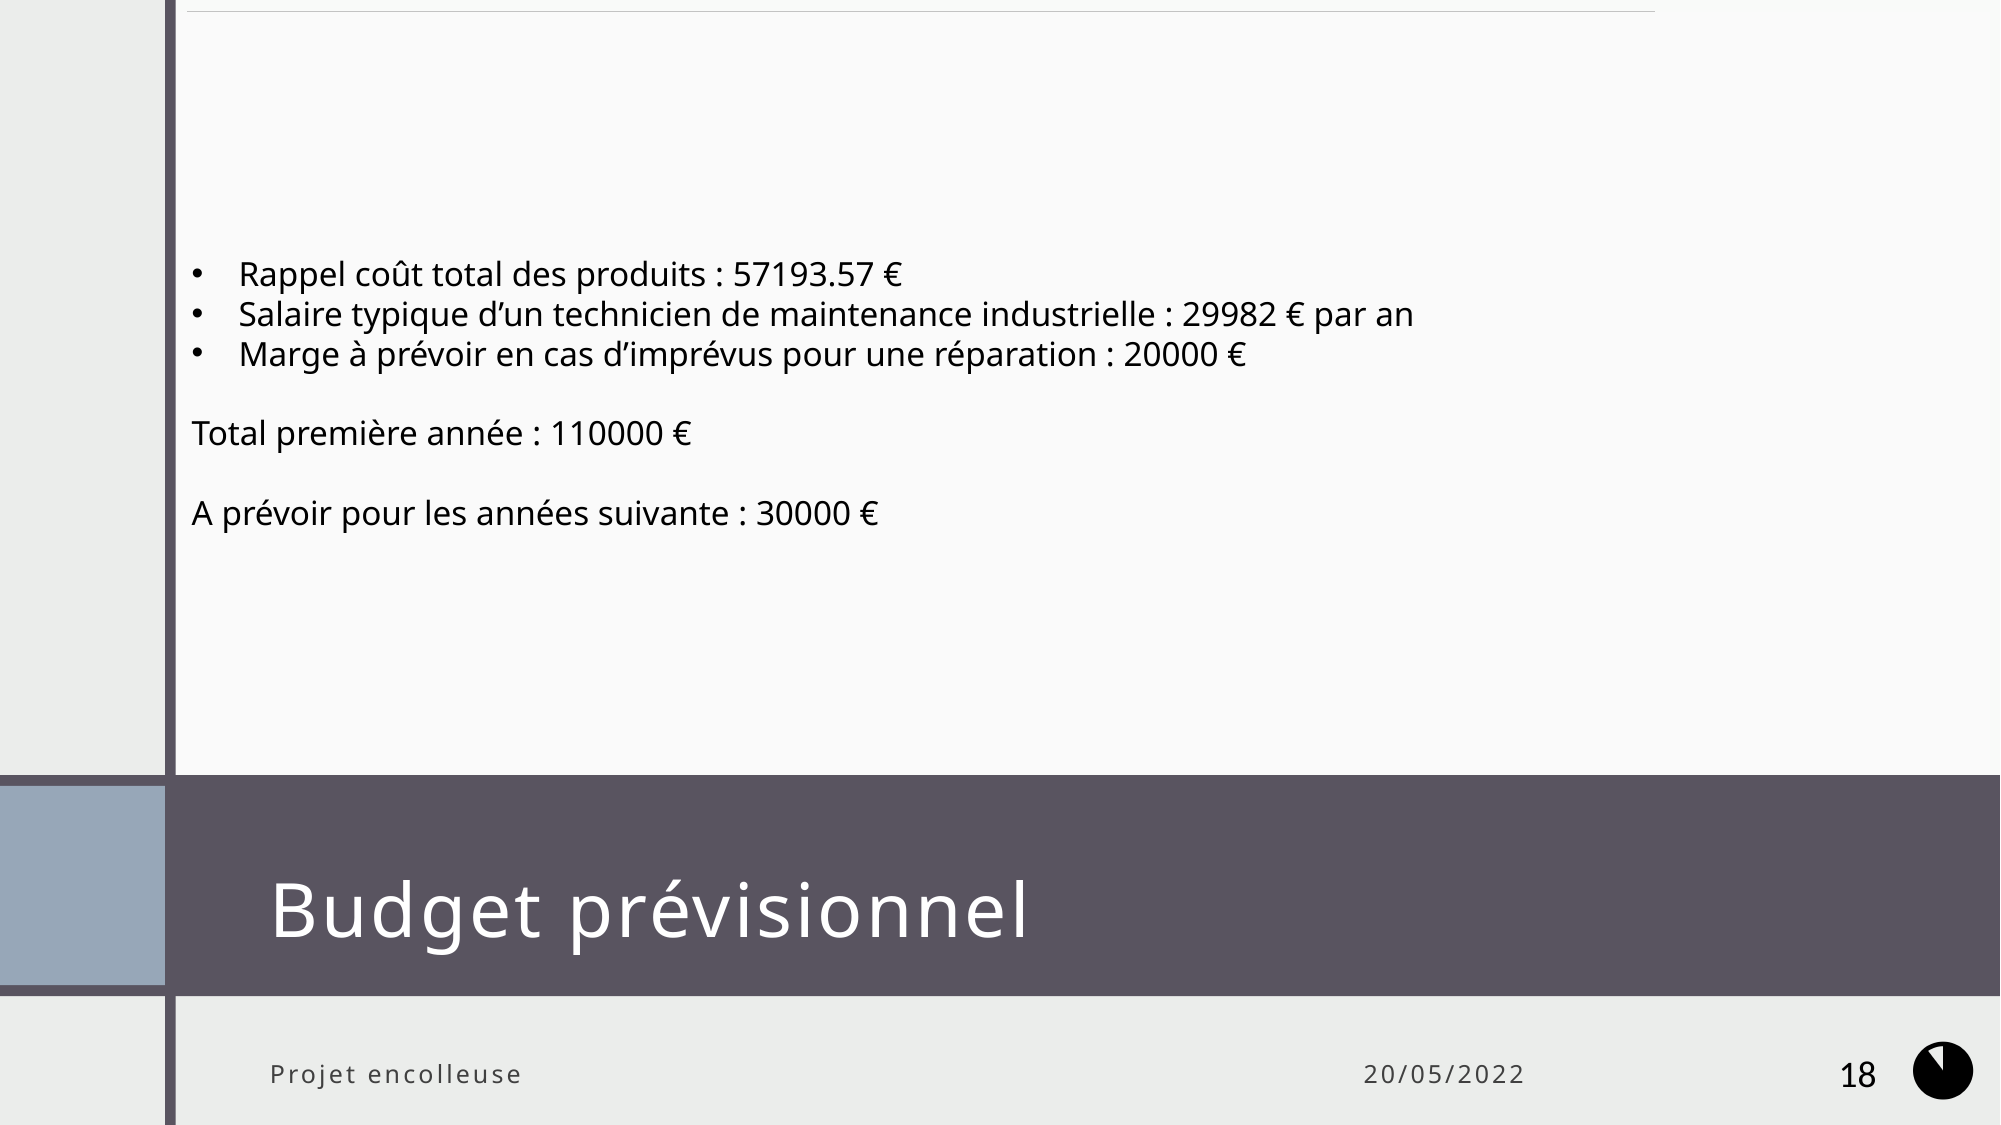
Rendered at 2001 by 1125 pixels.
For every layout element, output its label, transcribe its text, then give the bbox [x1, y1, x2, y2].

text_box 18 [1733, 1034, 1895, 1110]
text_box Projet encolleuse [251, 1034, 1193, 1110]
picture [1905, 1034, 1981, 1107]
text_box Rappel coût total des produits : 57193.57 € Salaire typique d’un technicien de maintenance industrielle : 29982 € par an Marge à prévoir en cas d’imprévus pour une réparation : 20000 € Total première année : 110000 € A prévoir pour les années suivante : 30000 € [176, 11, 1991, 774]
title Budget prévisionnel [251, 799, 1895, 969]
text_box 20/05/2022 [1345, 1034, 1698, 1110]
